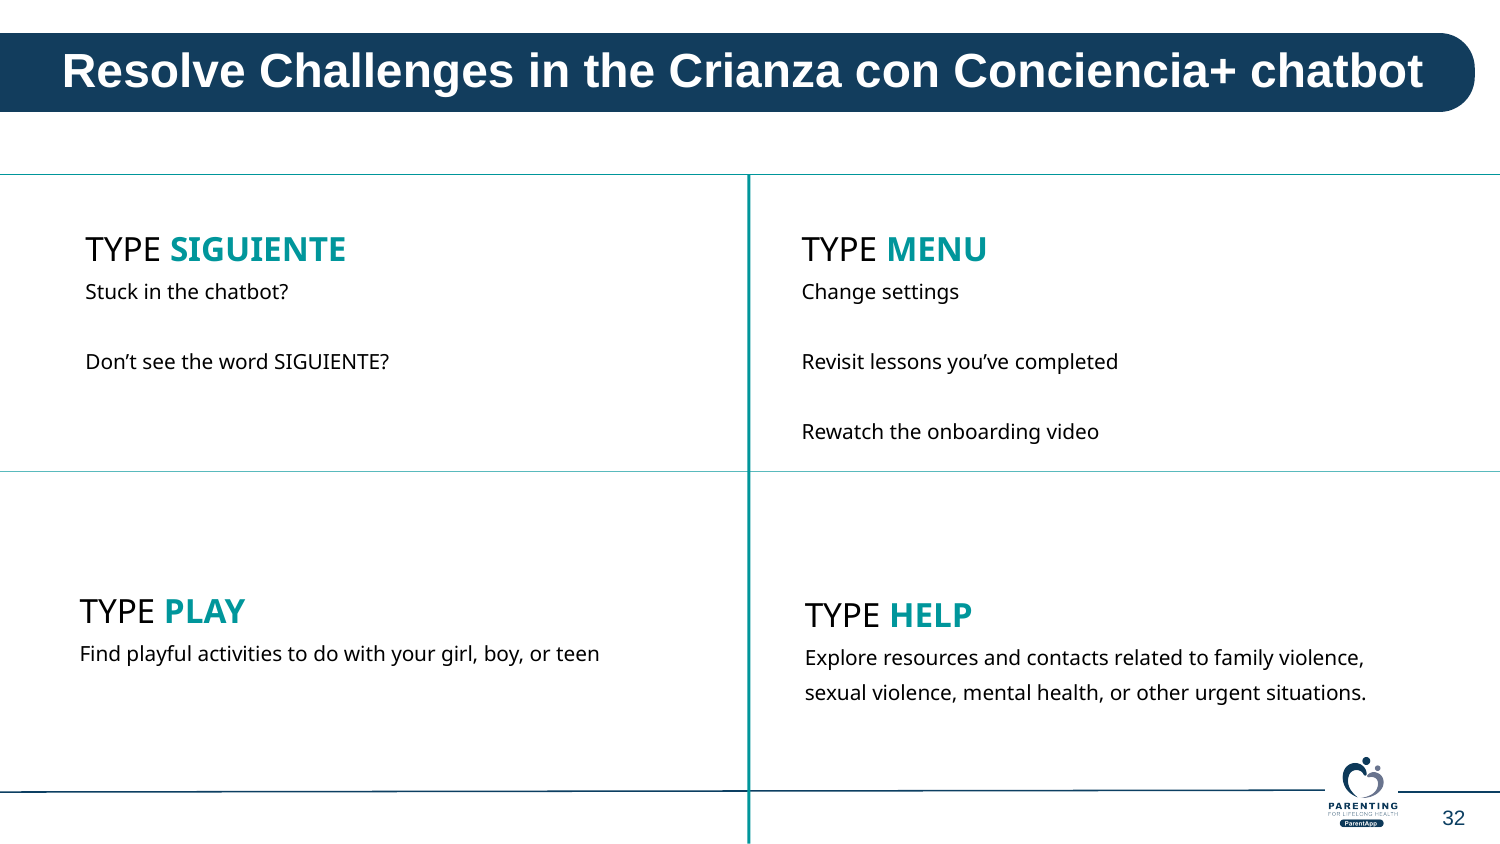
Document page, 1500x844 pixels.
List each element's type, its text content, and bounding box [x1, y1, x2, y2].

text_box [79, 573, 646, 657]
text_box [804, 577, 1371, 696]
text_box [0, 33, 1461, 112]
text_box [747, 174, 751, 844]
text_box Resolve Challenges in the Crianza con Conciencia+ chatbot [46, 32, 1500, 105]
picture [1328, 756, 1398, 828]
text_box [801, 211, 1374, 472]
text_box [85, 211, 652, 366]
